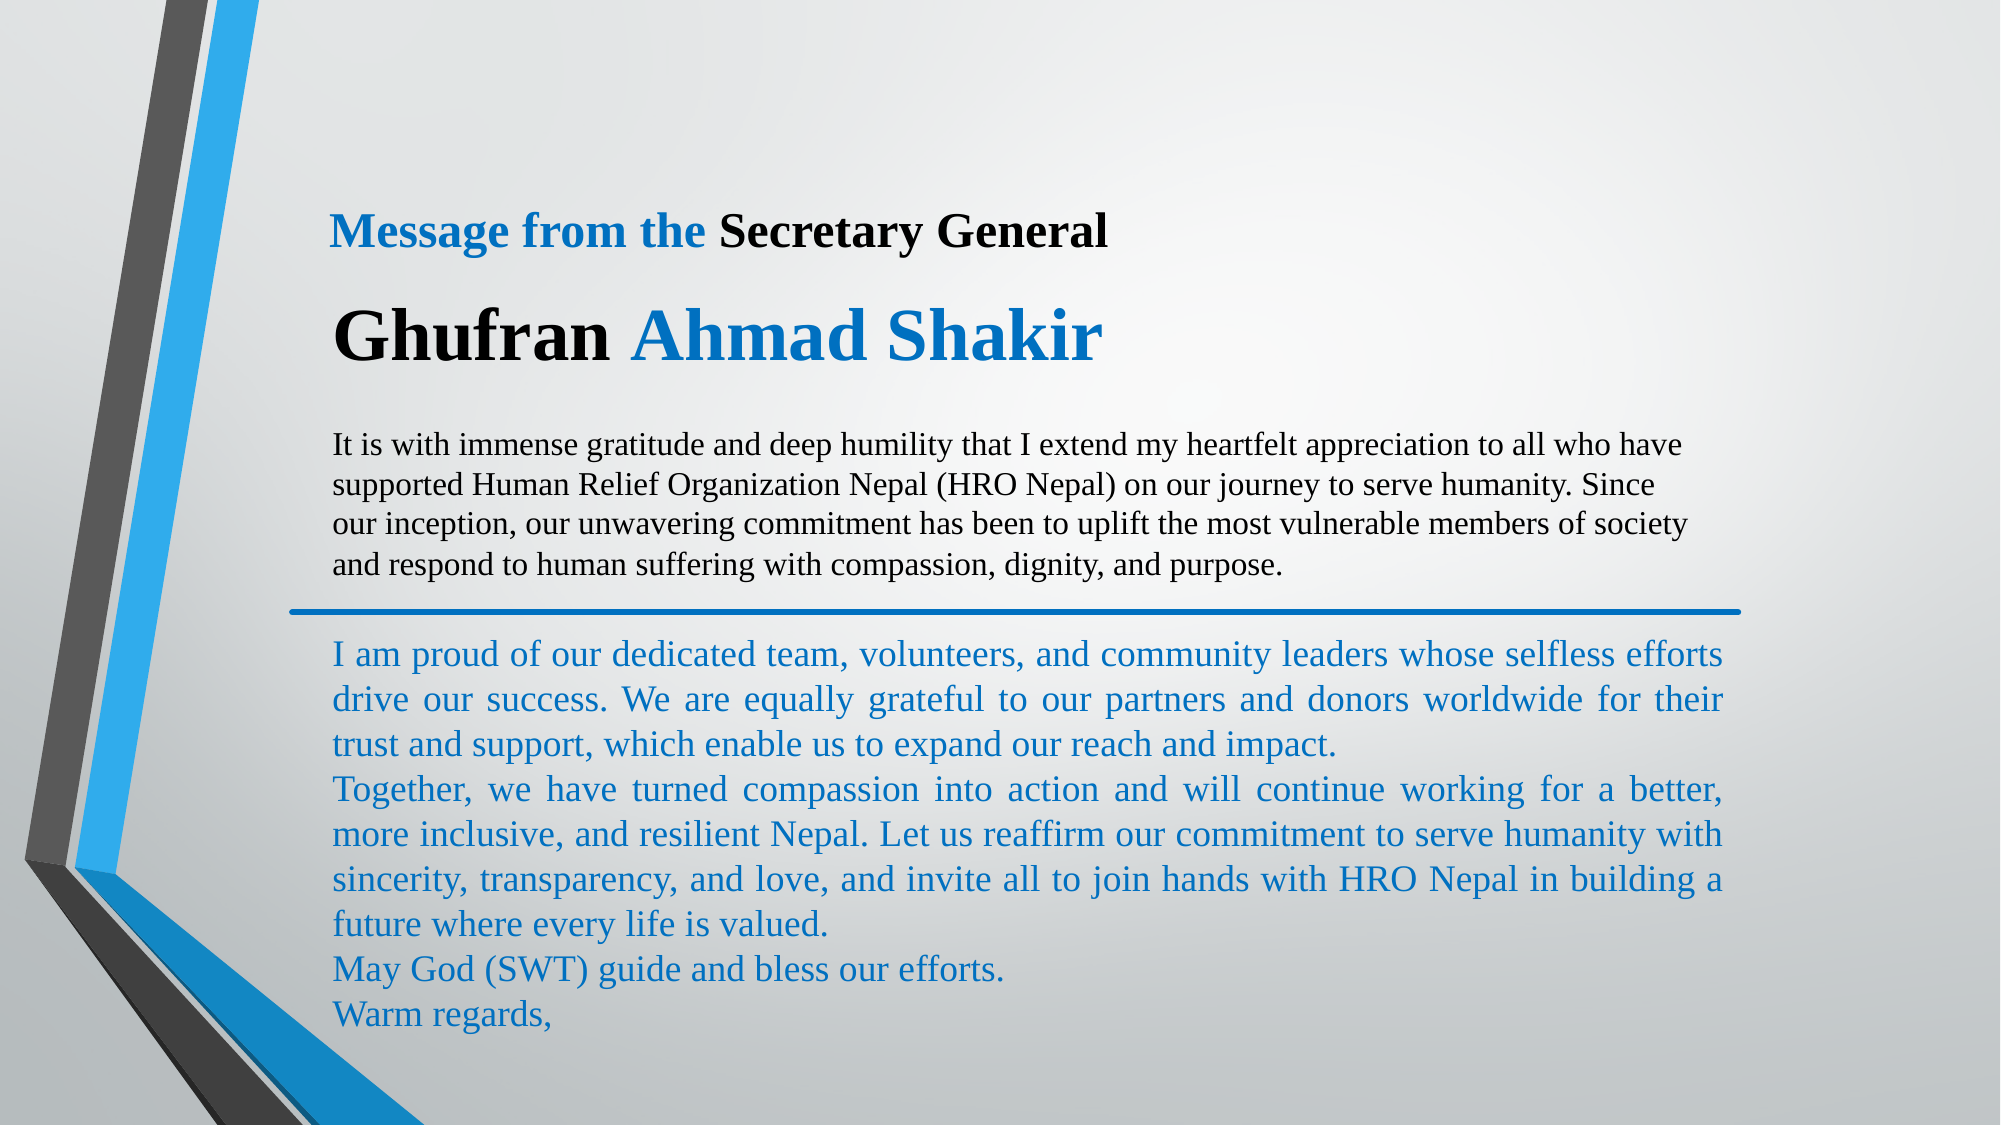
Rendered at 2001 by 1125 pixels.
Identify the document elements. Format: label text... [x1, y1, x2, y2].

text_box I am proud of our dedicated team, volunteers, and community leaders whose selfless efforts drive our success. We are equally grateful to our partners and donors worldwide for their trust and support, which enable us to expand our reach and impact. Together, we have turned compassion into action and will continue working for a better, more inclusive, and resilient Nepal. Let us reaffirm our commitment to serve humanity with sincerity, transparency, and love, and invite all to join hands with HRO Nepal in building a future where every life is valued. May God (SWT) guide and bless our efforts. Warm regards, [317, 495, 1740, 609]
text_box Ghufran Ahmad Shakir [317, 277, 1147, 383]
text_box I am proud of our dedicated team, volunteers, and community leaders whose selfless efforts drive our success. We are equally grateful to our partners and donors worldwide for their trust and support, which enable us to expand our reach and impact. Together, we have turned compassion into action and will continue working for a better, more inclusive, and resilient Nepal. Let us reaffirm our commitment to serve humanity with sincerity, transparency, and love, and invite all to join hands with HRO Nepal in building a future where every life is valued. May God (SWT) guide and bless our efforts. Warm regards, [317, 615, 1740, 1078]
text_box It is with immense gratitude and deep humility that I extend my heartfelt appreciation to all who have supported Human Relief Organization Nepal (HRO Nepal) on our journey to serve humanity. Since our inception, our unwavering commitment has been to uplift the most vulnerable members of society and respond to human suffering with compassion, dignity, and purpose. [317, 414, 1713, 495]
text_box Message from the Secretary General [239, 180, 1361, 265]
